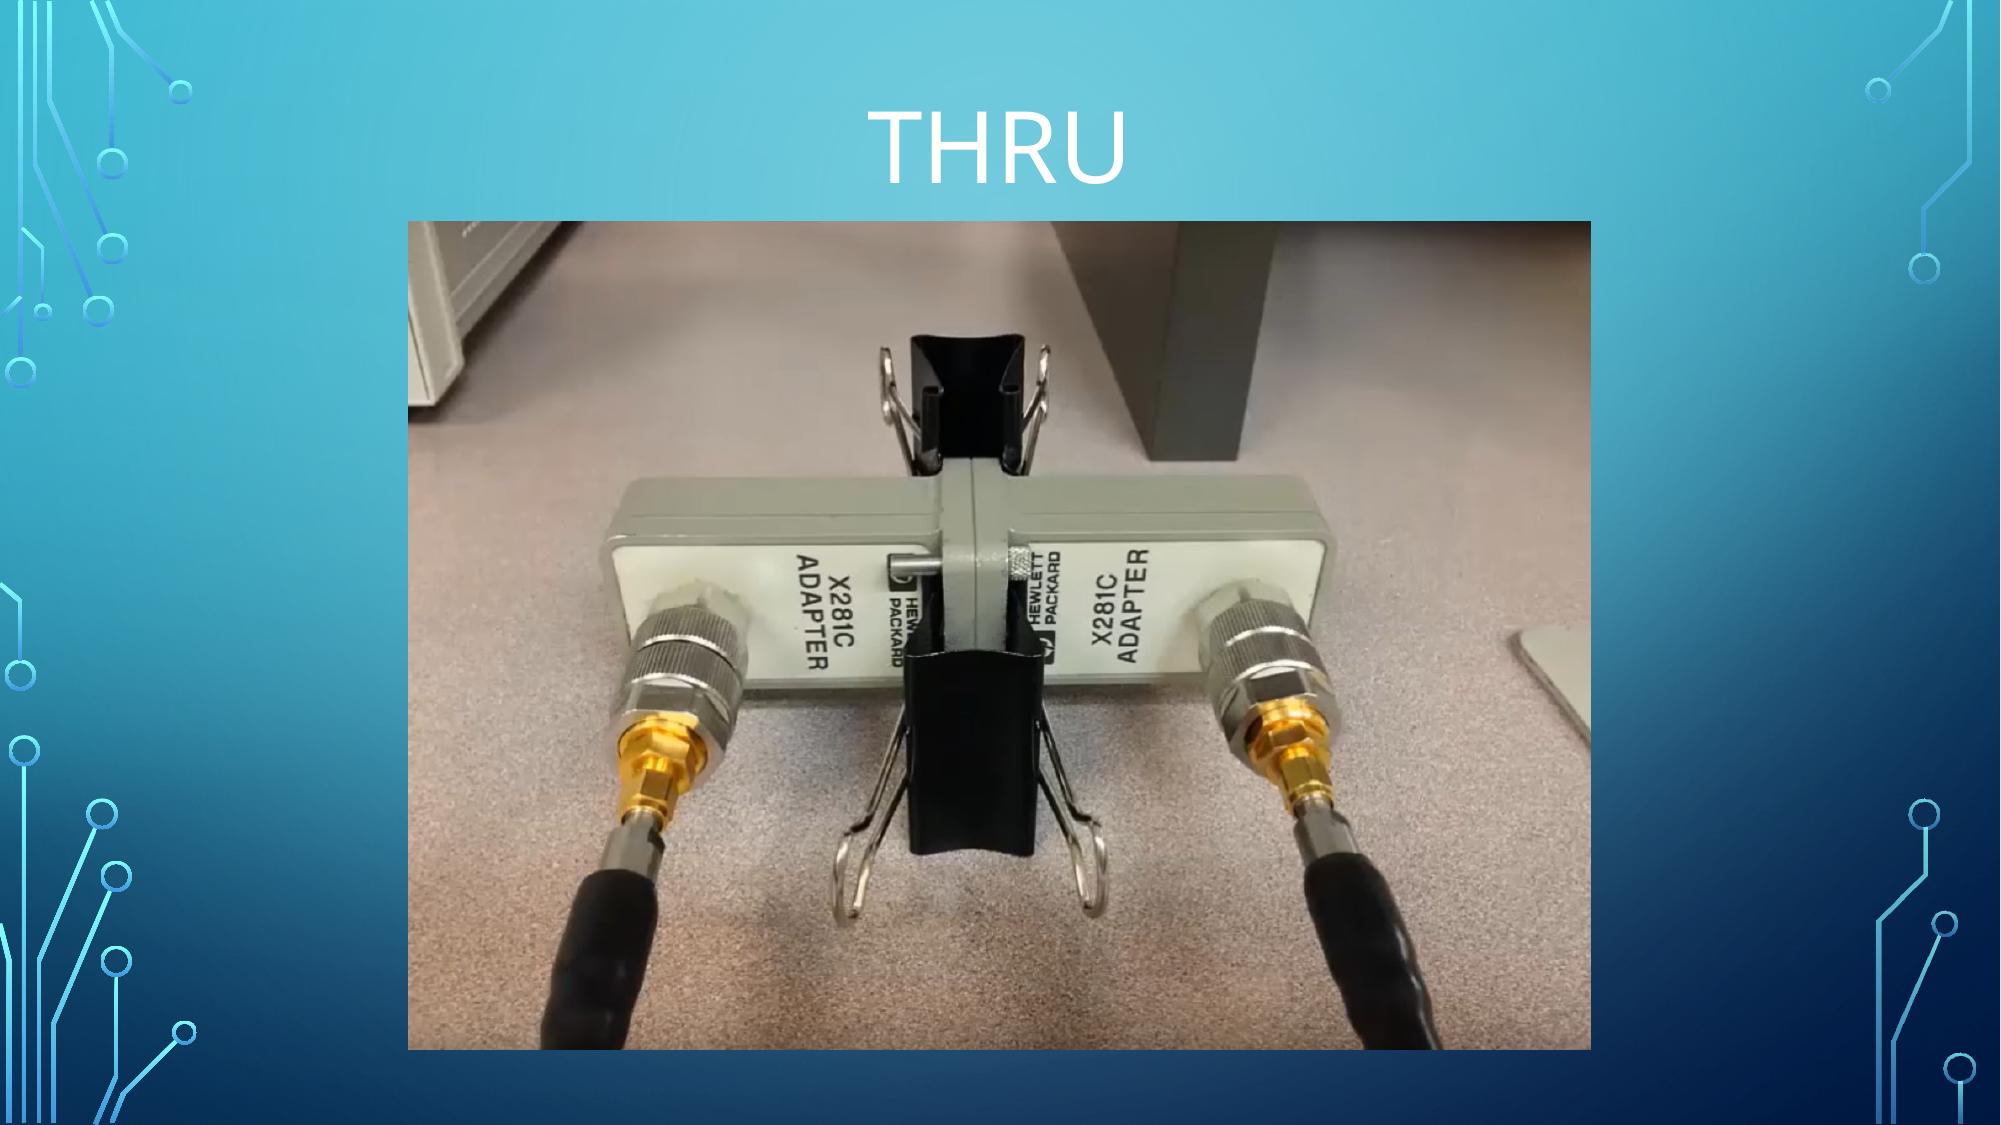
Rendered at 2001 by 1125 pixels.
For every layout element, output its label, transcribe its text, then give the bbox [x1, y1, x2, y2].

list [408, 221, 1591, 1050]
title thru [187, 29, 1813, 273]
